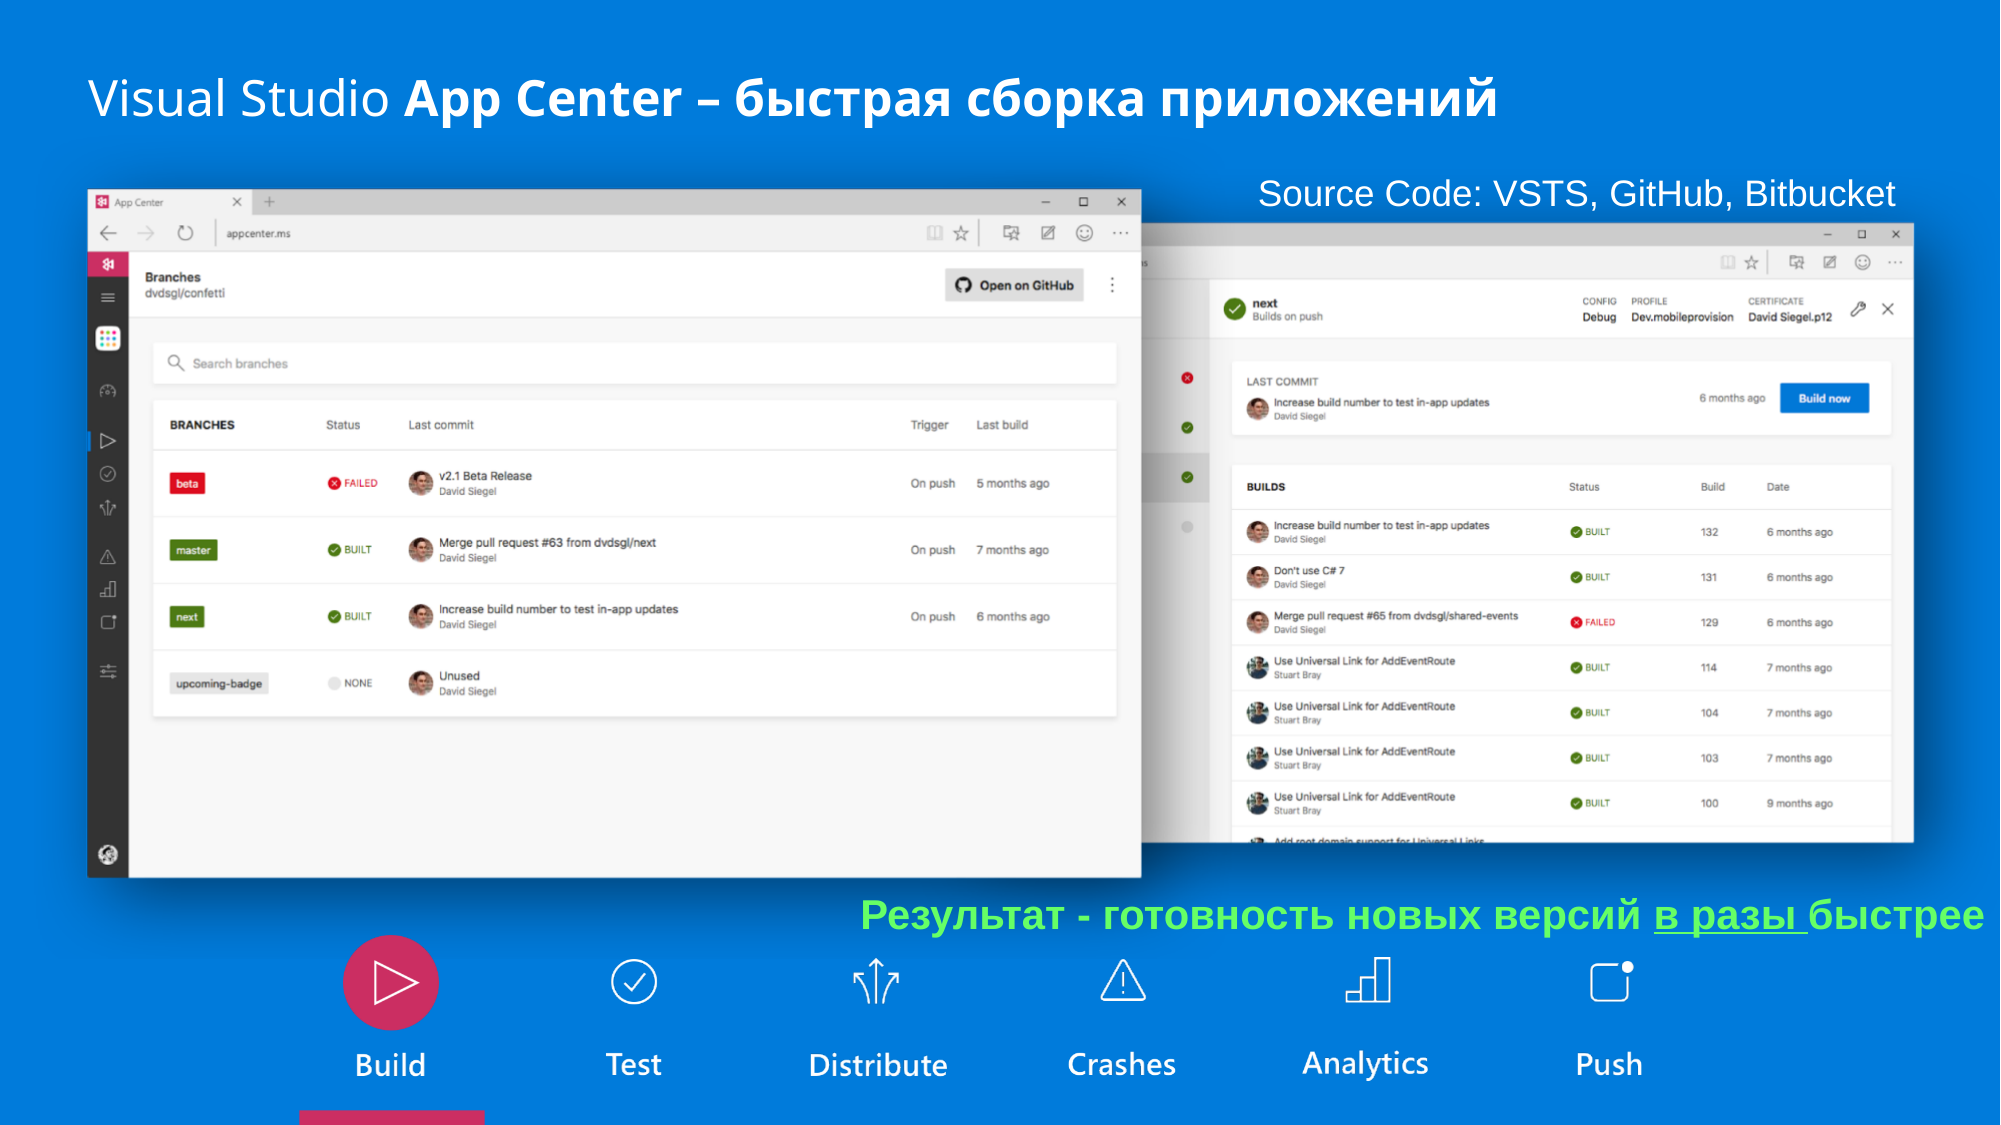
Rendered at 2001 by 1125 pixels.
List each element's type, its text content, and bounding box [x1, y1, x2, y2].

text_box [343, 934, 1642, 1082]
picture [0, 105, 2000, 959]
text_box Visual Studio App Center – быстрая сборка приложений [69, 60, 1534, 104]
text_box [299, 1110, 485, 1125]
